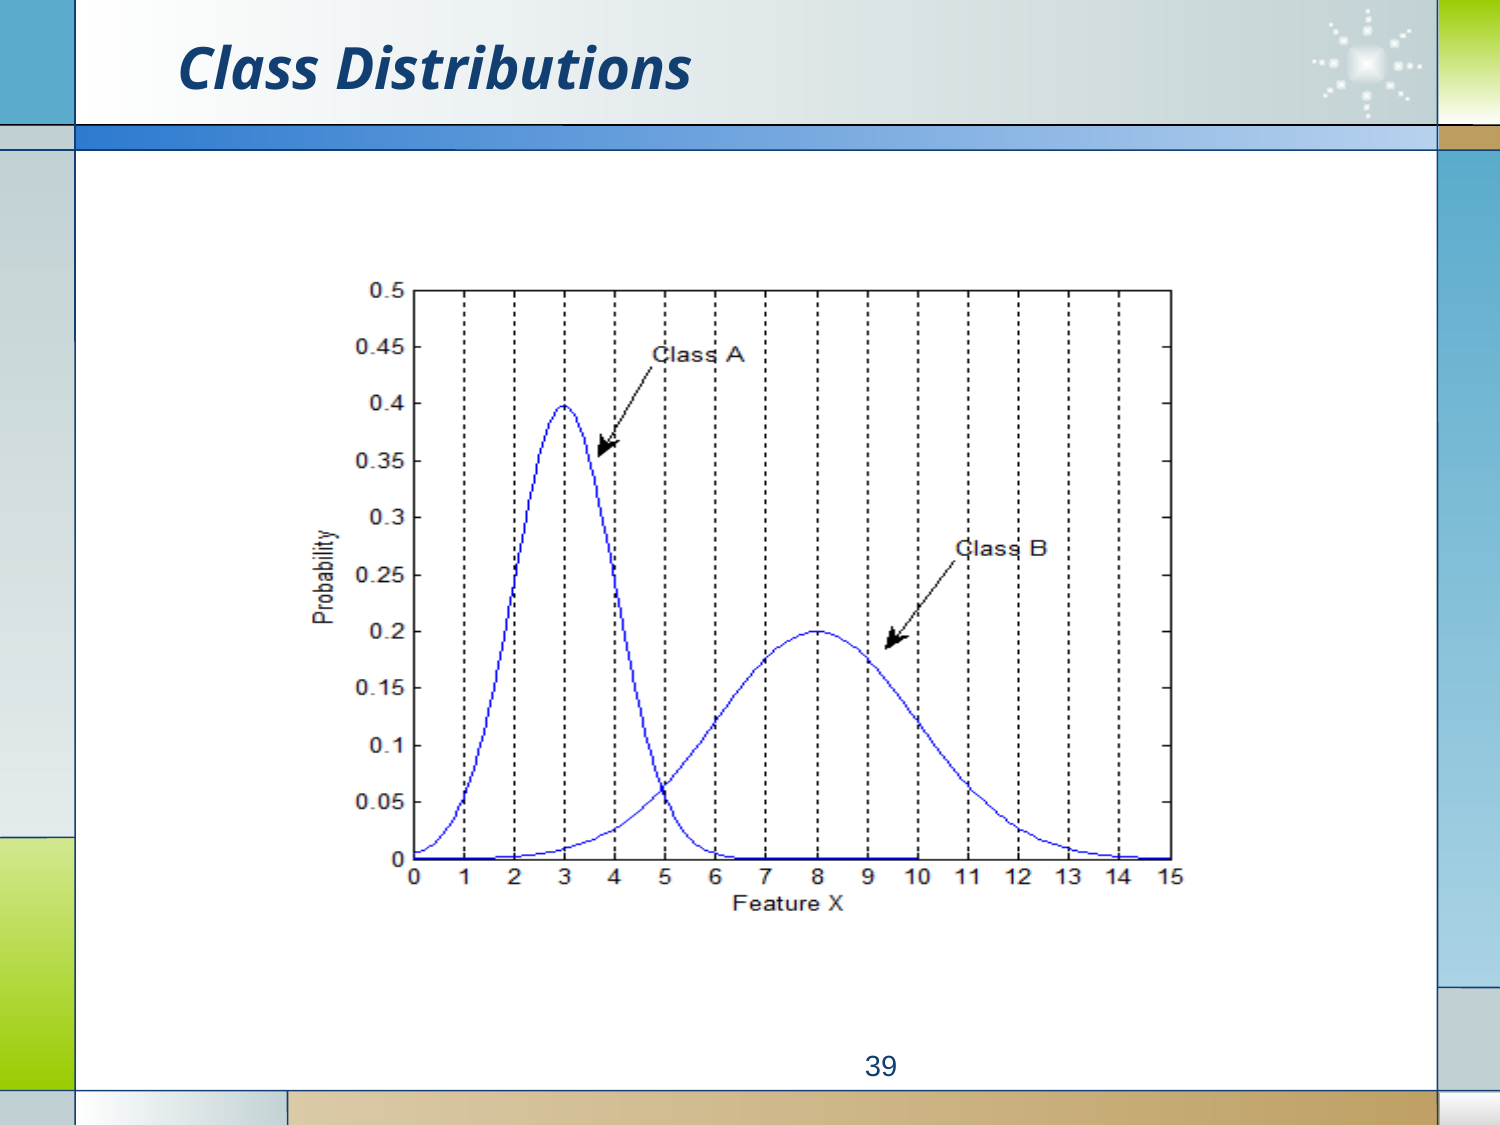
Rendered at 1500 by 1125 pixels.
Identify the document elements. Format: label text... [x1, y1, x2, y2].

title Class Distributions [162, 19, 1263, 113]
slide_number 39 [562, 1039, 913, 1081]
picture [287, 237, 1263, 937]
